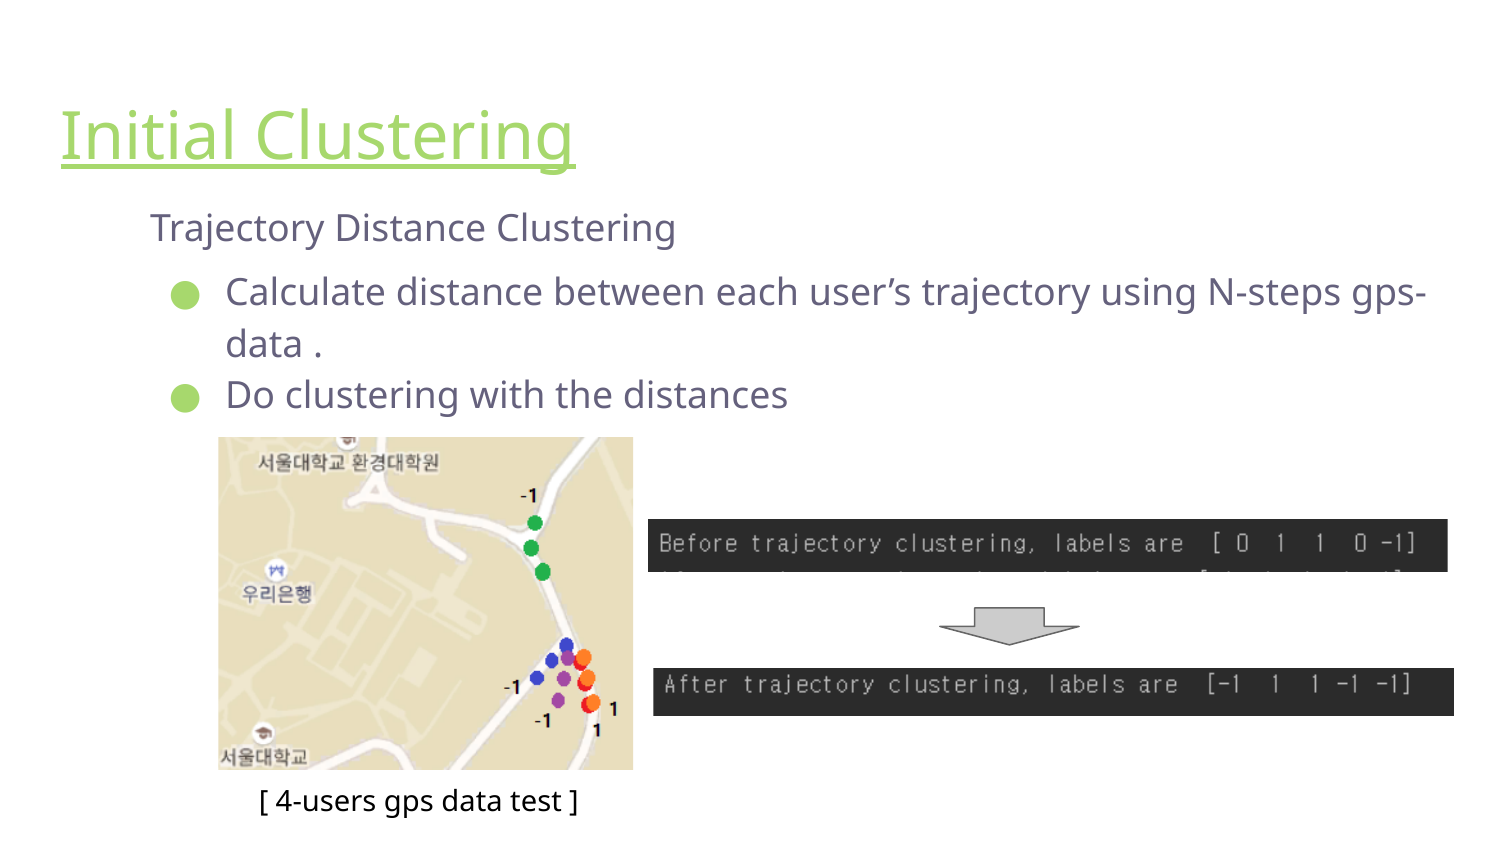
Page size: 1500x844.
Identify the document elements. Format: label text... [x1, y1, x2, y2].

title Initial Clustering [60, 31, 1500, 173]
picture [653, 668, 1455, 717]
text_box [939, 607, 1080, 645]
picture [217, 437, 634, 770]
list Trajectory Distance Clustering Calculate distance between each user’s trajectory using N-steps gps-data . Do clustering with the distances [75, 197, 1474, 503]
text_box [ 4-users gps data test ] [243, 767, 639, 844]
picture [647, 519, 1449, 572]
